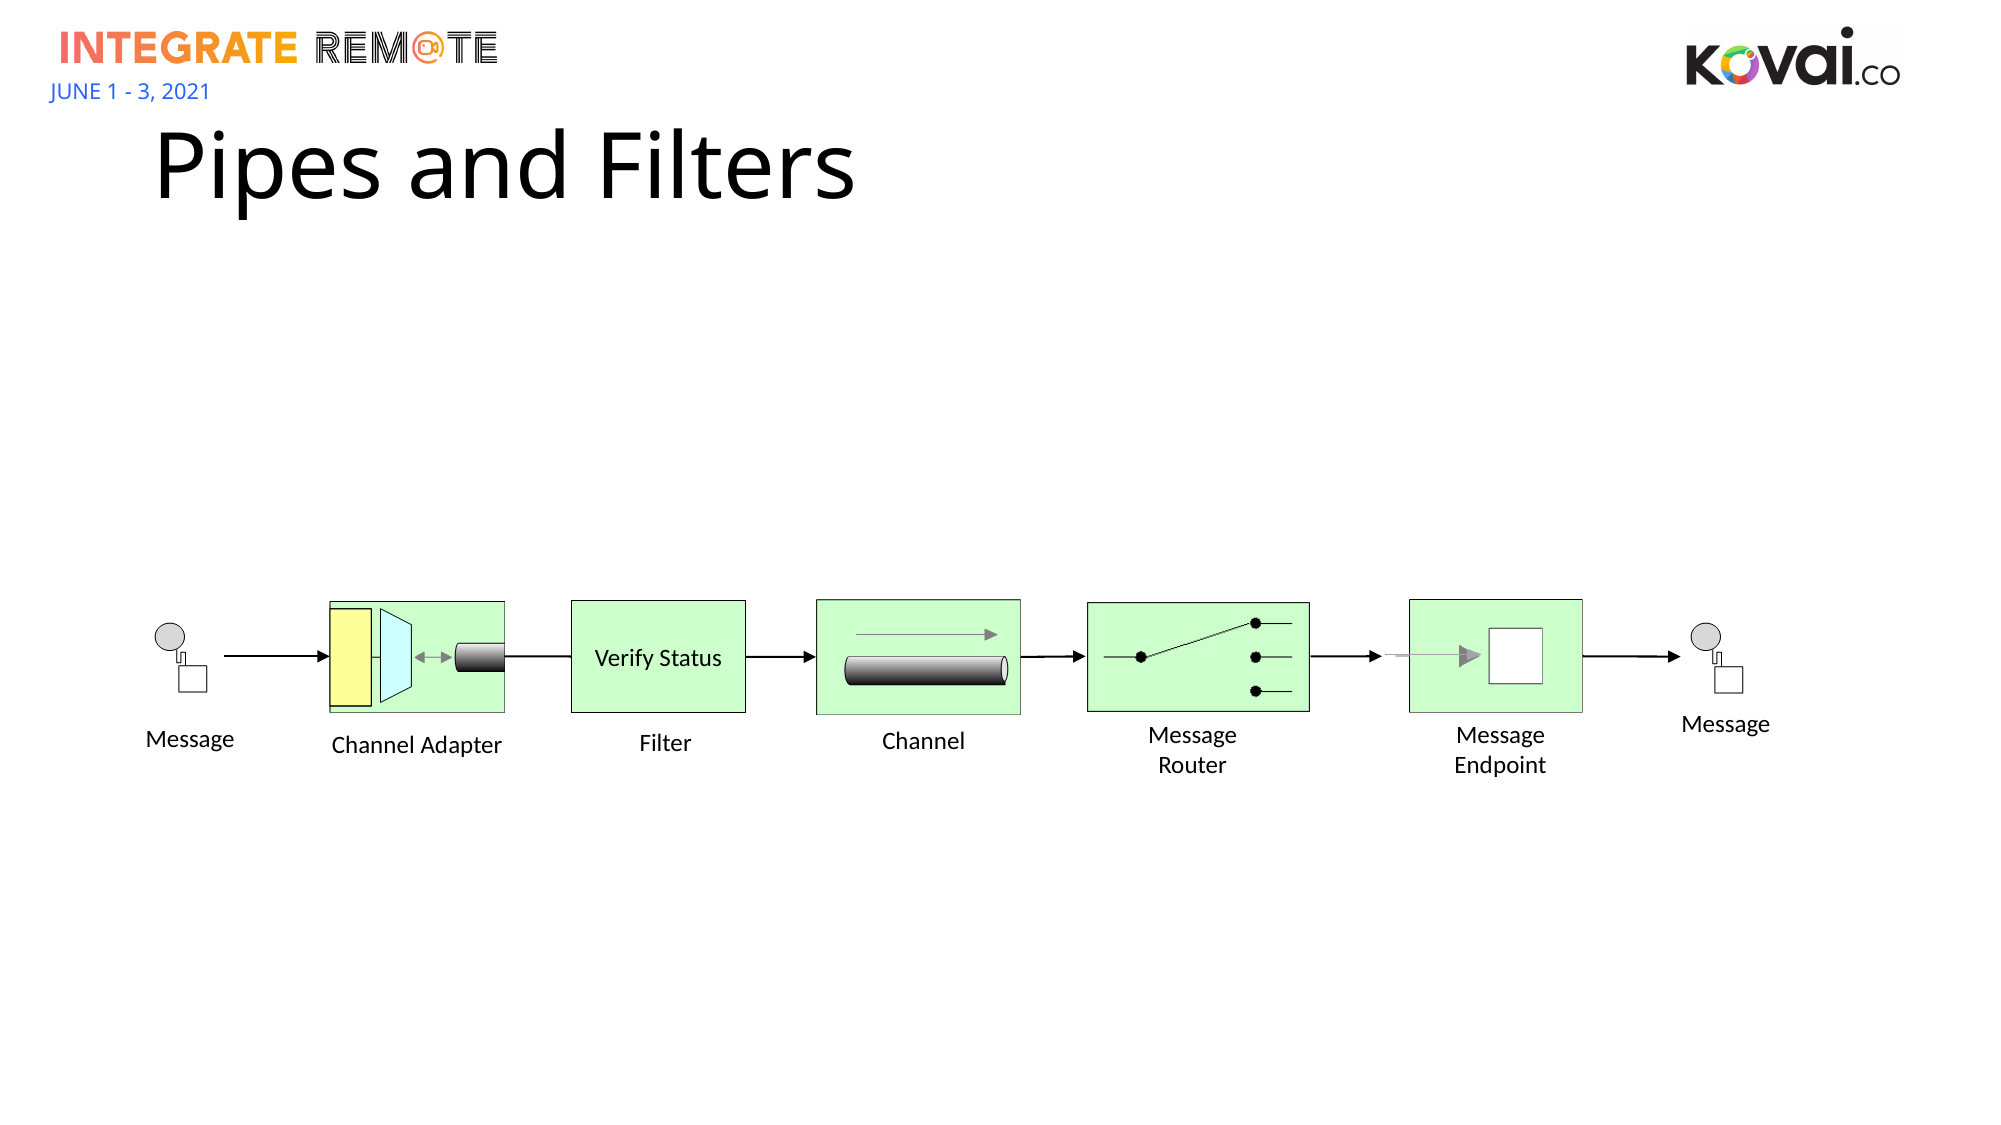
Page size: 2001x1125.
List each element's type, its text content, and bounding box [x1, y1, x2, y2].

text_box Message Endpoint [1439, 714, 1562, 787]
text_box Message [1666, 699, 1786, 745]
text_box Channel [867, 717, 981, 762]
picture [815, 599, 1021, 715]
text_box Message Router [1133, 713, 1253, 787]
text_box Verify Status [570, 657, 747, 714]
picture [329, 600, 505, 713]
picture [58, 30, 498, 66]
text_box Filter [624, 719, 707, 764]
picture [1684, 22, 1903, 88]
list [144, 613, 225, 700]
title Pipes and Filters [137, 59, 1863, 278]
text_box Channel Adapter [316, 720, 518, 766]
picture [1680, 613, 1761, 700]
text_box Verify Status [570, 599, 747, 656]
picture [1085, 600, 1311, 713]
picture [1381, 599, 1583, 714]
text_box Message [130, 714, 250, 760]
